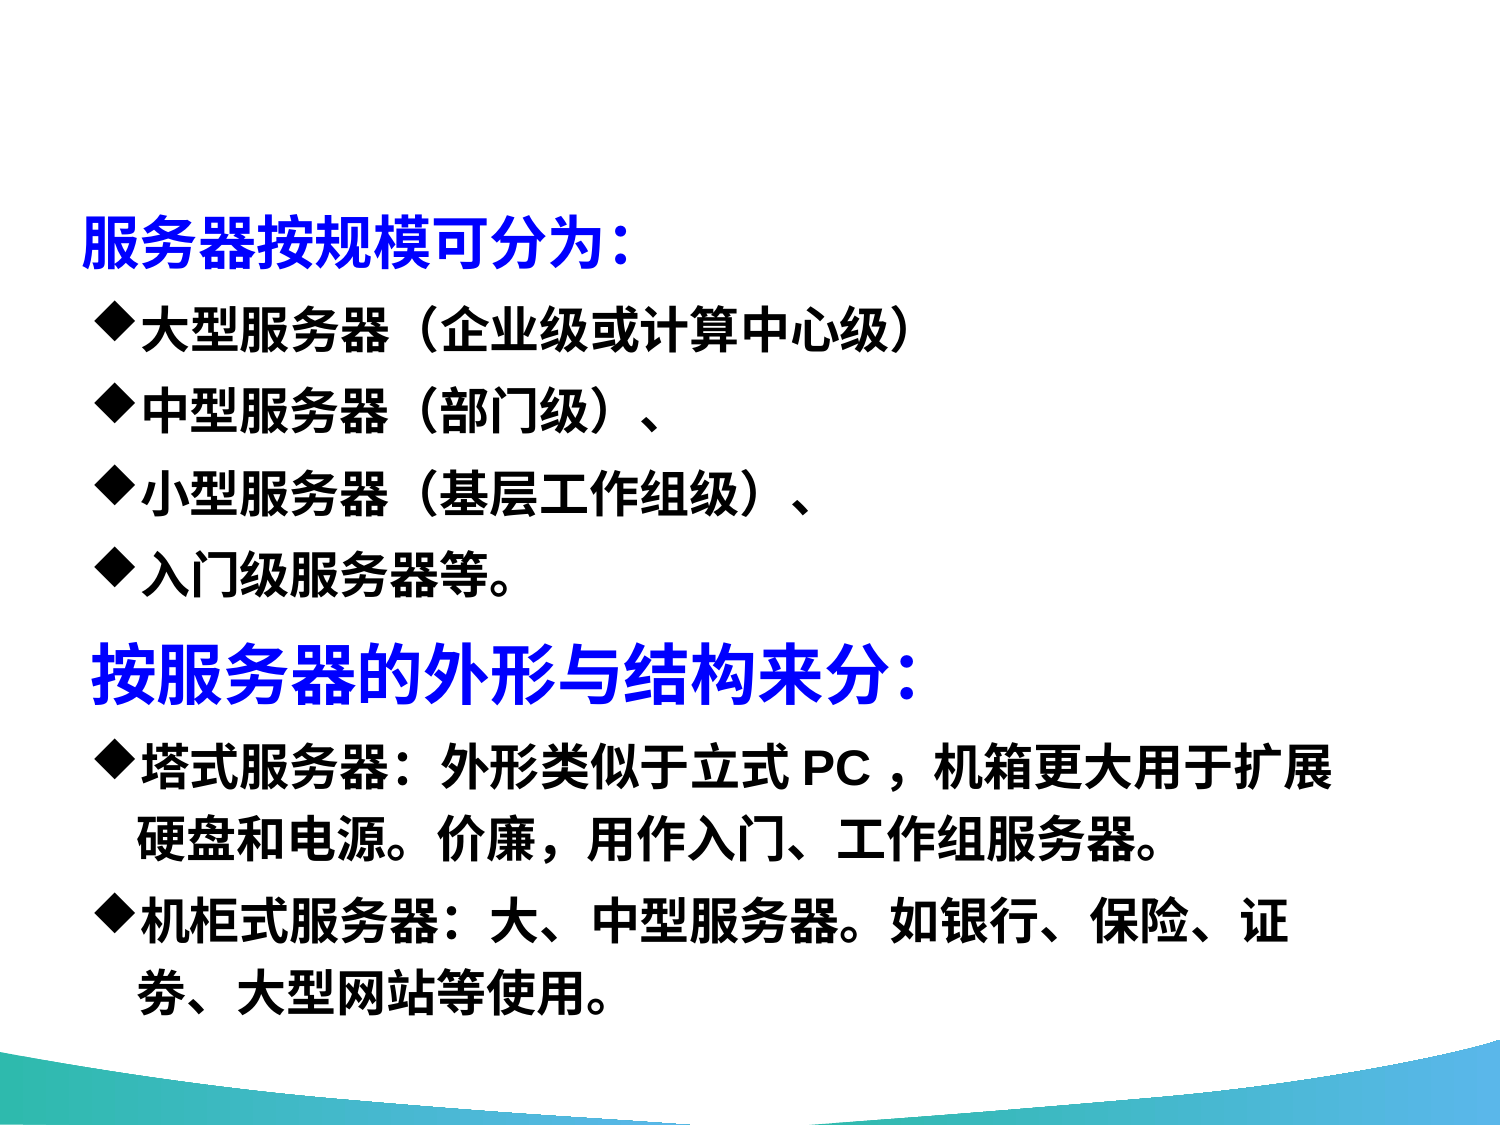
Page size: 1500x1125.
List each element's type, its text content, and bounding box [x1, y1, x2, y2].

list 服务器按规模可分为： 大型服务器（企业级或计算中心级） 中型服务器（部门级）、 小型服务器（基层工作组级）、 入门级服务器等。 按服务器的外形与结构来分： 塔式服务器：外形类似于立式PC，机箱更大用于扩展硬盘和电源。价廉，用作入门、工作组服务器。 机柜式服务器：大、中型服务器。如银行、保险、证劵、大型网站等使用。 [0, 184, 1350, 1024]
